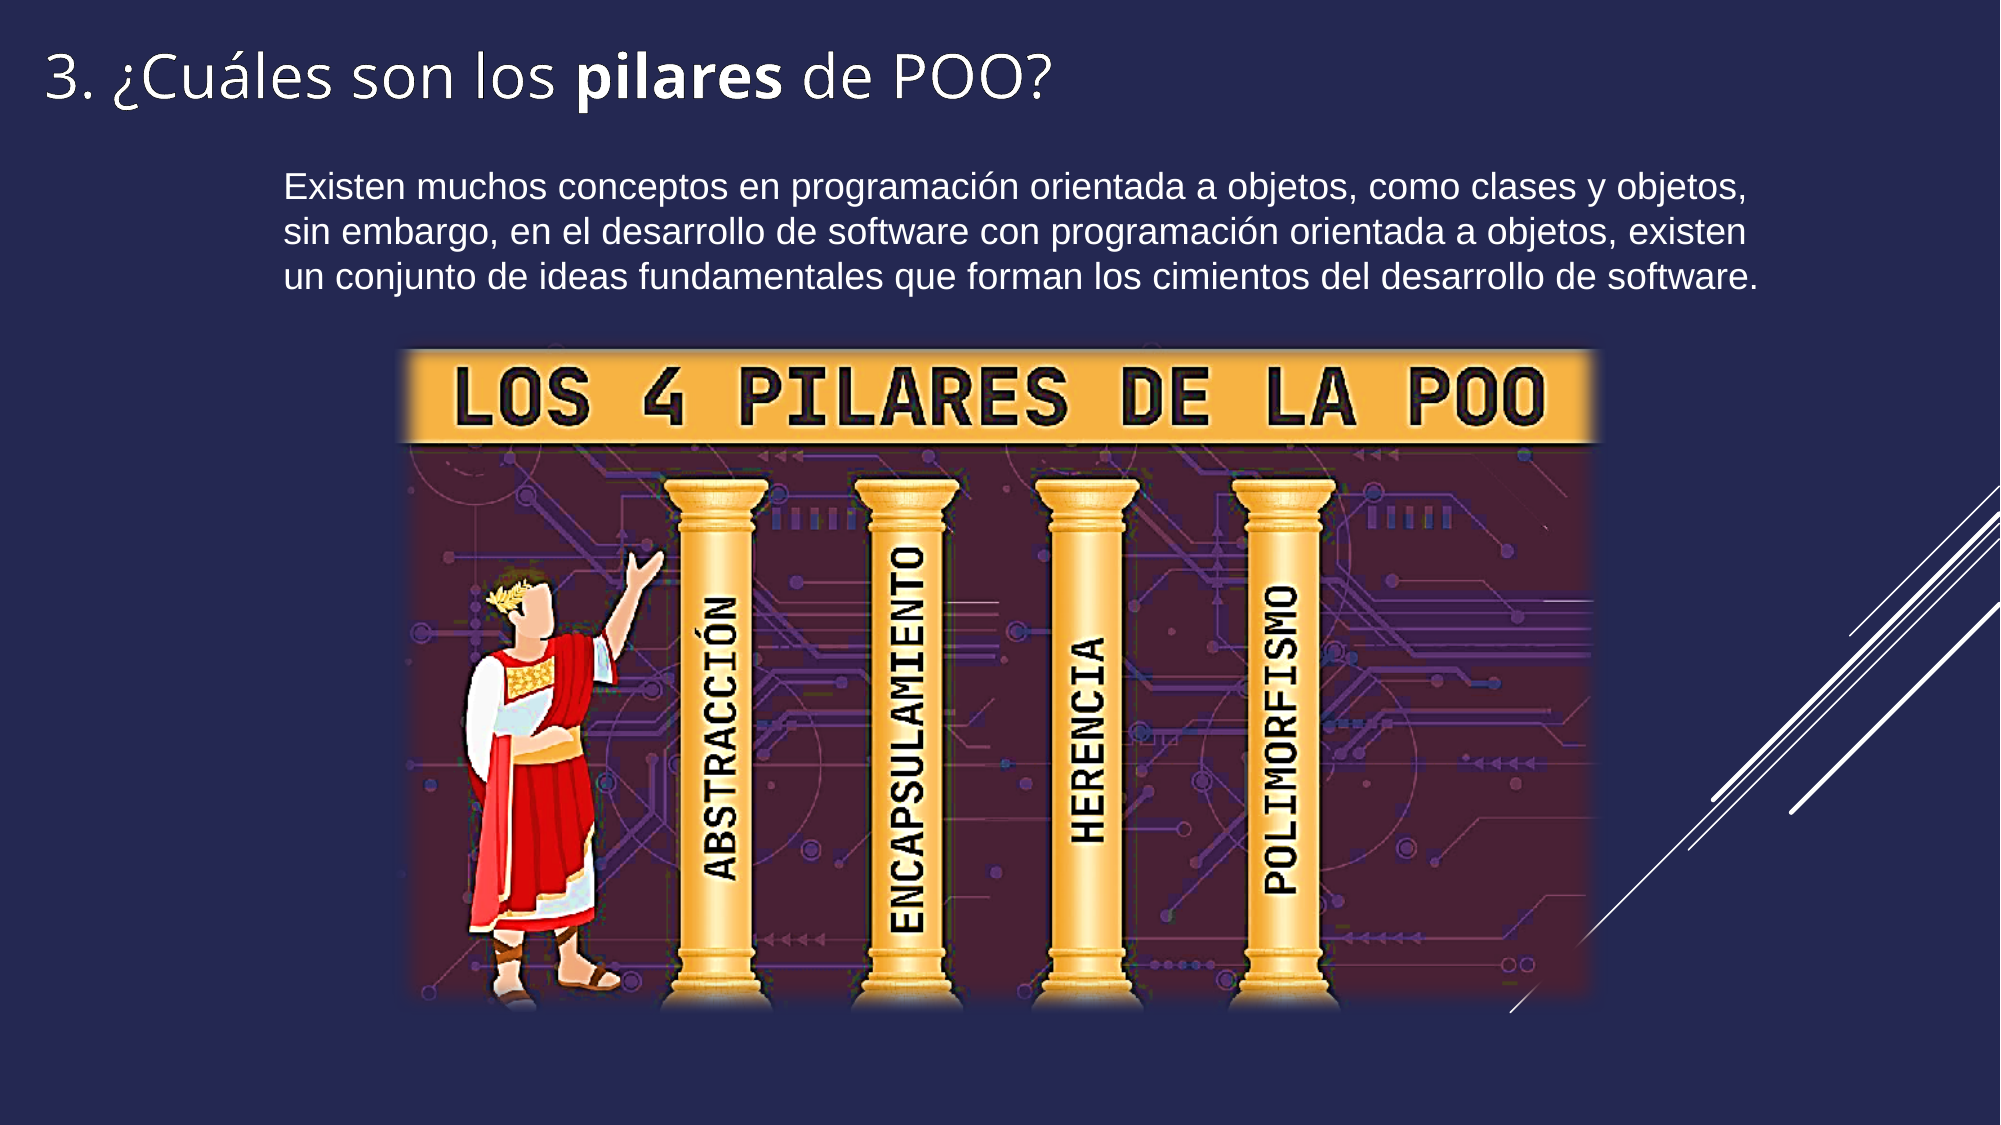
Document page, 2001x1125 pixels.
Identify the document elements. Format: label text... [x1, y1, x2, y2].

text_box Existen muchos conceptos en programación orientada a objetos, como clases y objetos, sin embargo, en el desarrollo de software con programación orientada a objetos, existen un conjunto de ideas fundamentales que forman los cimientos del desarrollo de software. [268, 154, 1783, 305]
picture [392, 331, 1608, 1016]
text_box 3. ¿Cuáles son los pilares de POO? [29, 28, 1758, 119]
